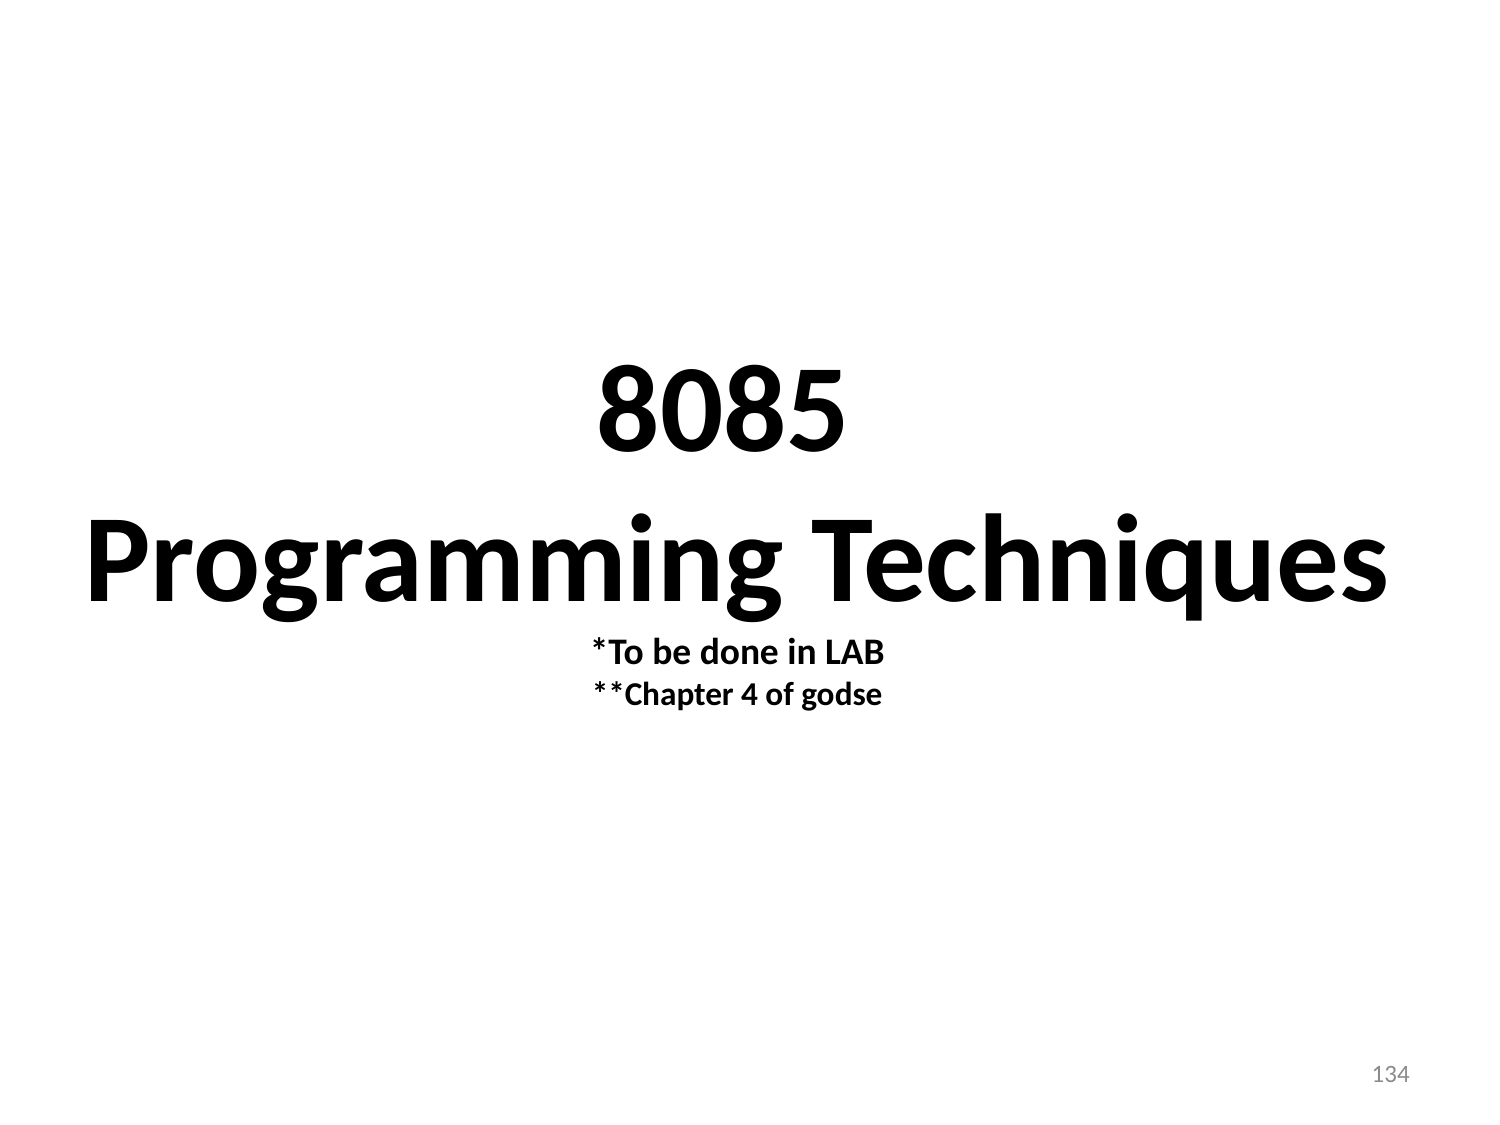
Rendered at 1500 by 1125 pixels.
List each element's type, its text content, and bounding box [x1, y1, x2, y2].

slide_number 134 [1074, 1042, 1425, 1103]
text_box 8085 Programming Techniques *To be done in LAB **Chapter 4 of godse [24, 319, 1450, 719]
